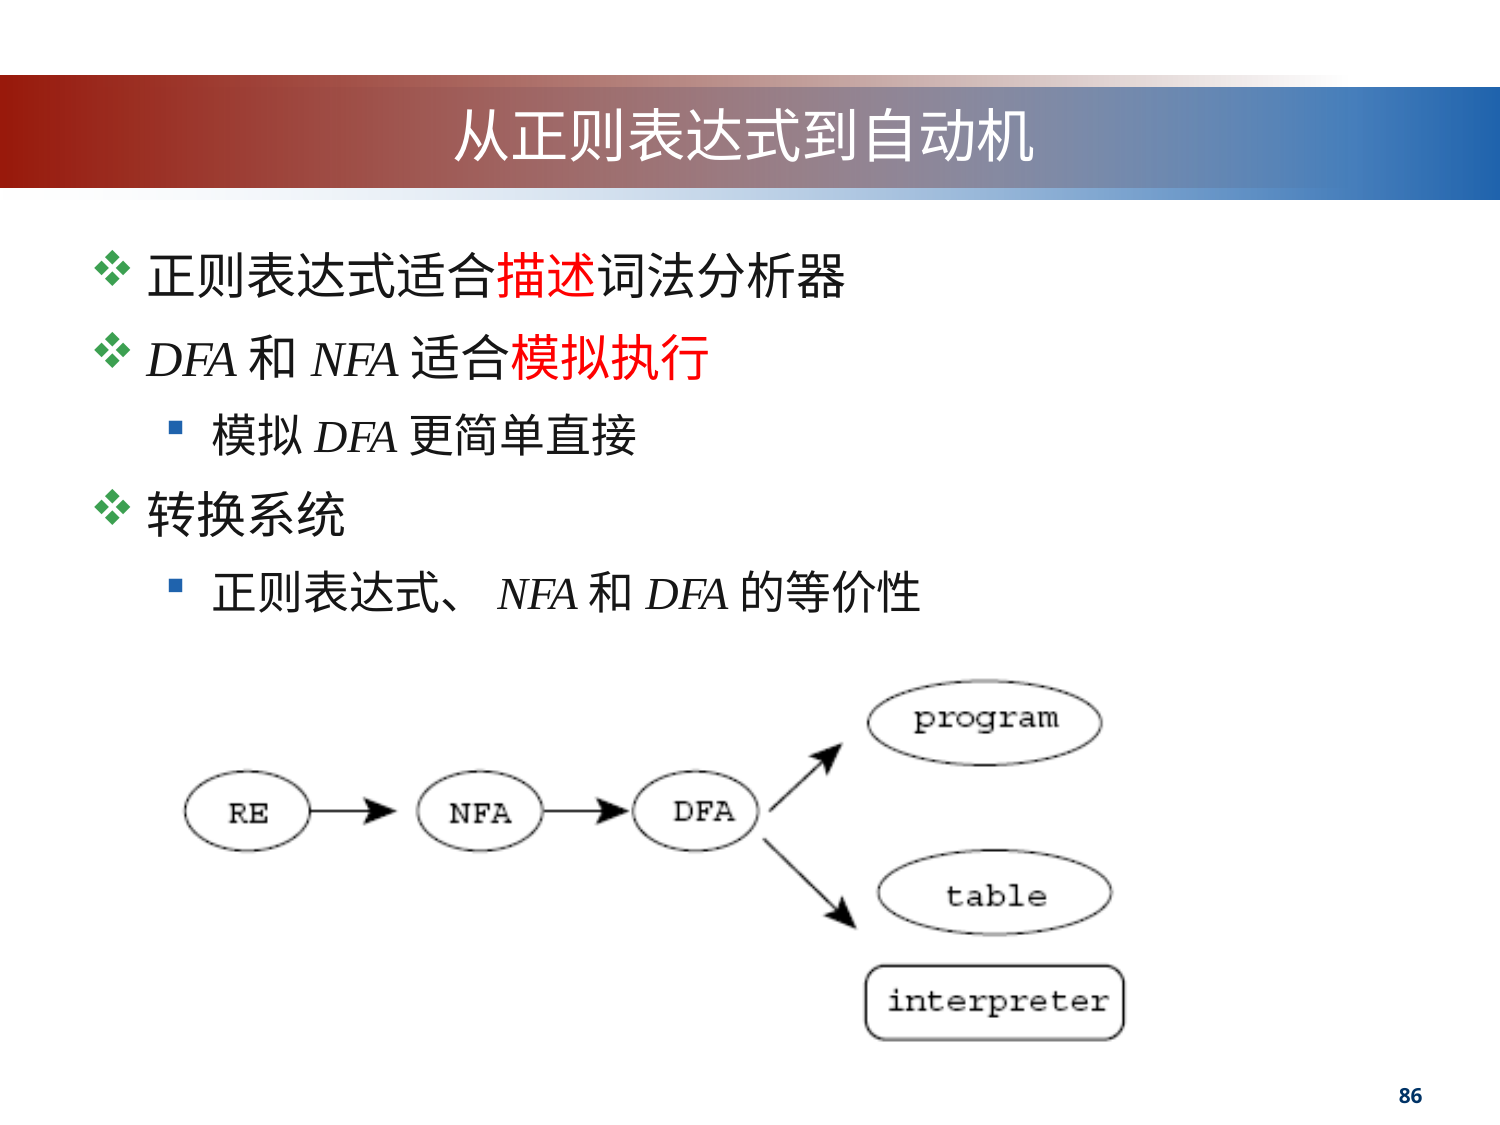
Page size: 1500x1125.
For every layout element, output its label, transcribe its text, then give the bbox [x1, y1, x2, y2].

list 正则表达式适合描述词法分析器 DFA和NFA适合模拟执行 模拟DFA更简单直接 转换系统 正则表达式、NFA和DFA的等价性 [74, 224, 1426, 676]
picture [137, 662, 1160, 1067]
title 从正则表达式到自动机 [137, 87, 1351, 181]
slide_number 86 [1087, 1074, 1438, 1117]
